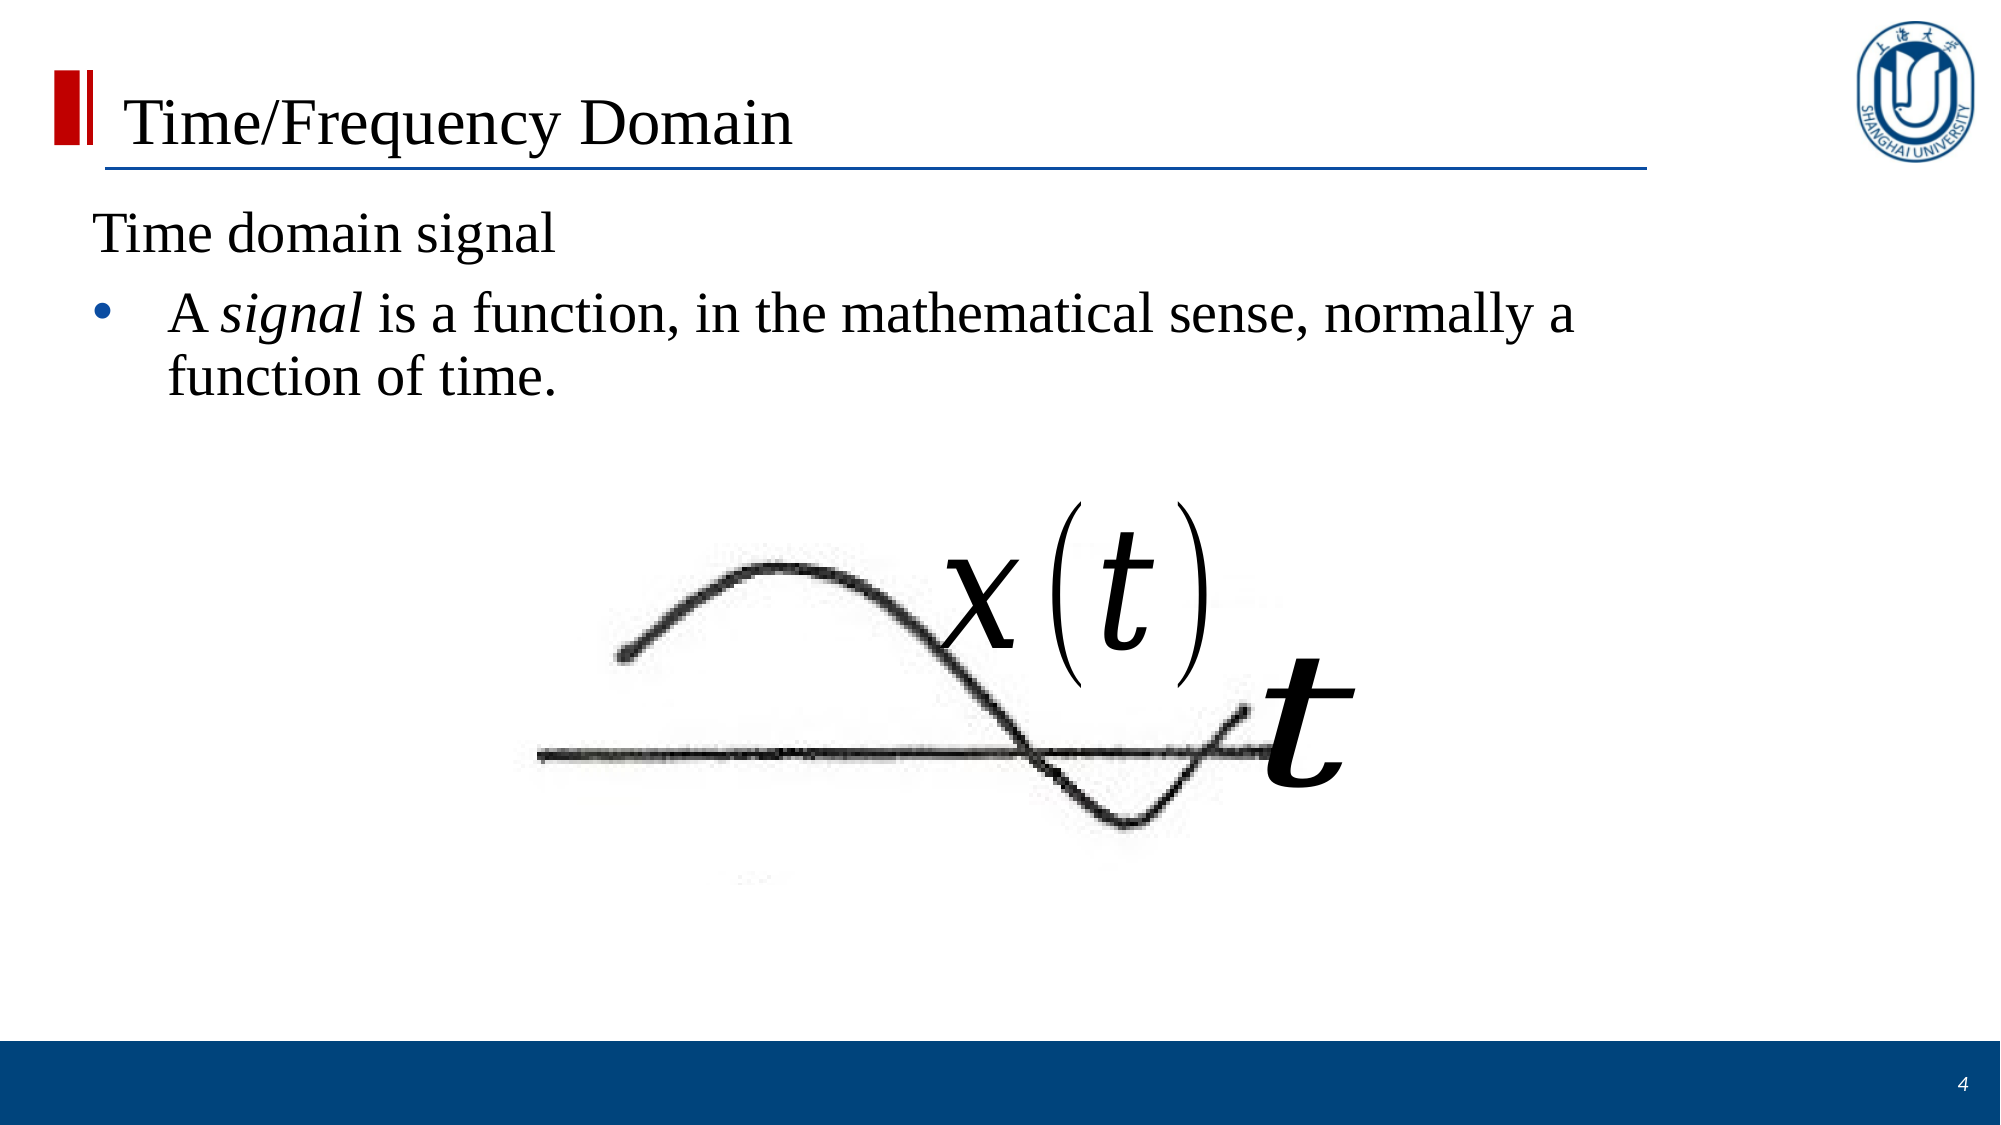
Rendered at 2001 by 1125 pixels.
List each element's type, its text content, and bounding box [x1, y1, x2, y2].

picture [1855, 21, 1978, 163]
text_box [513, 488, 1372, 886]
title Time/Frequency Domain [108, 37, 1857, 167]
list Time domain signal A signal is a function, in the mathematical sense, normally a function of time. [92, 195, 1769, 443]
slide_number 4 [1768, 1052, 1984, 1113]
